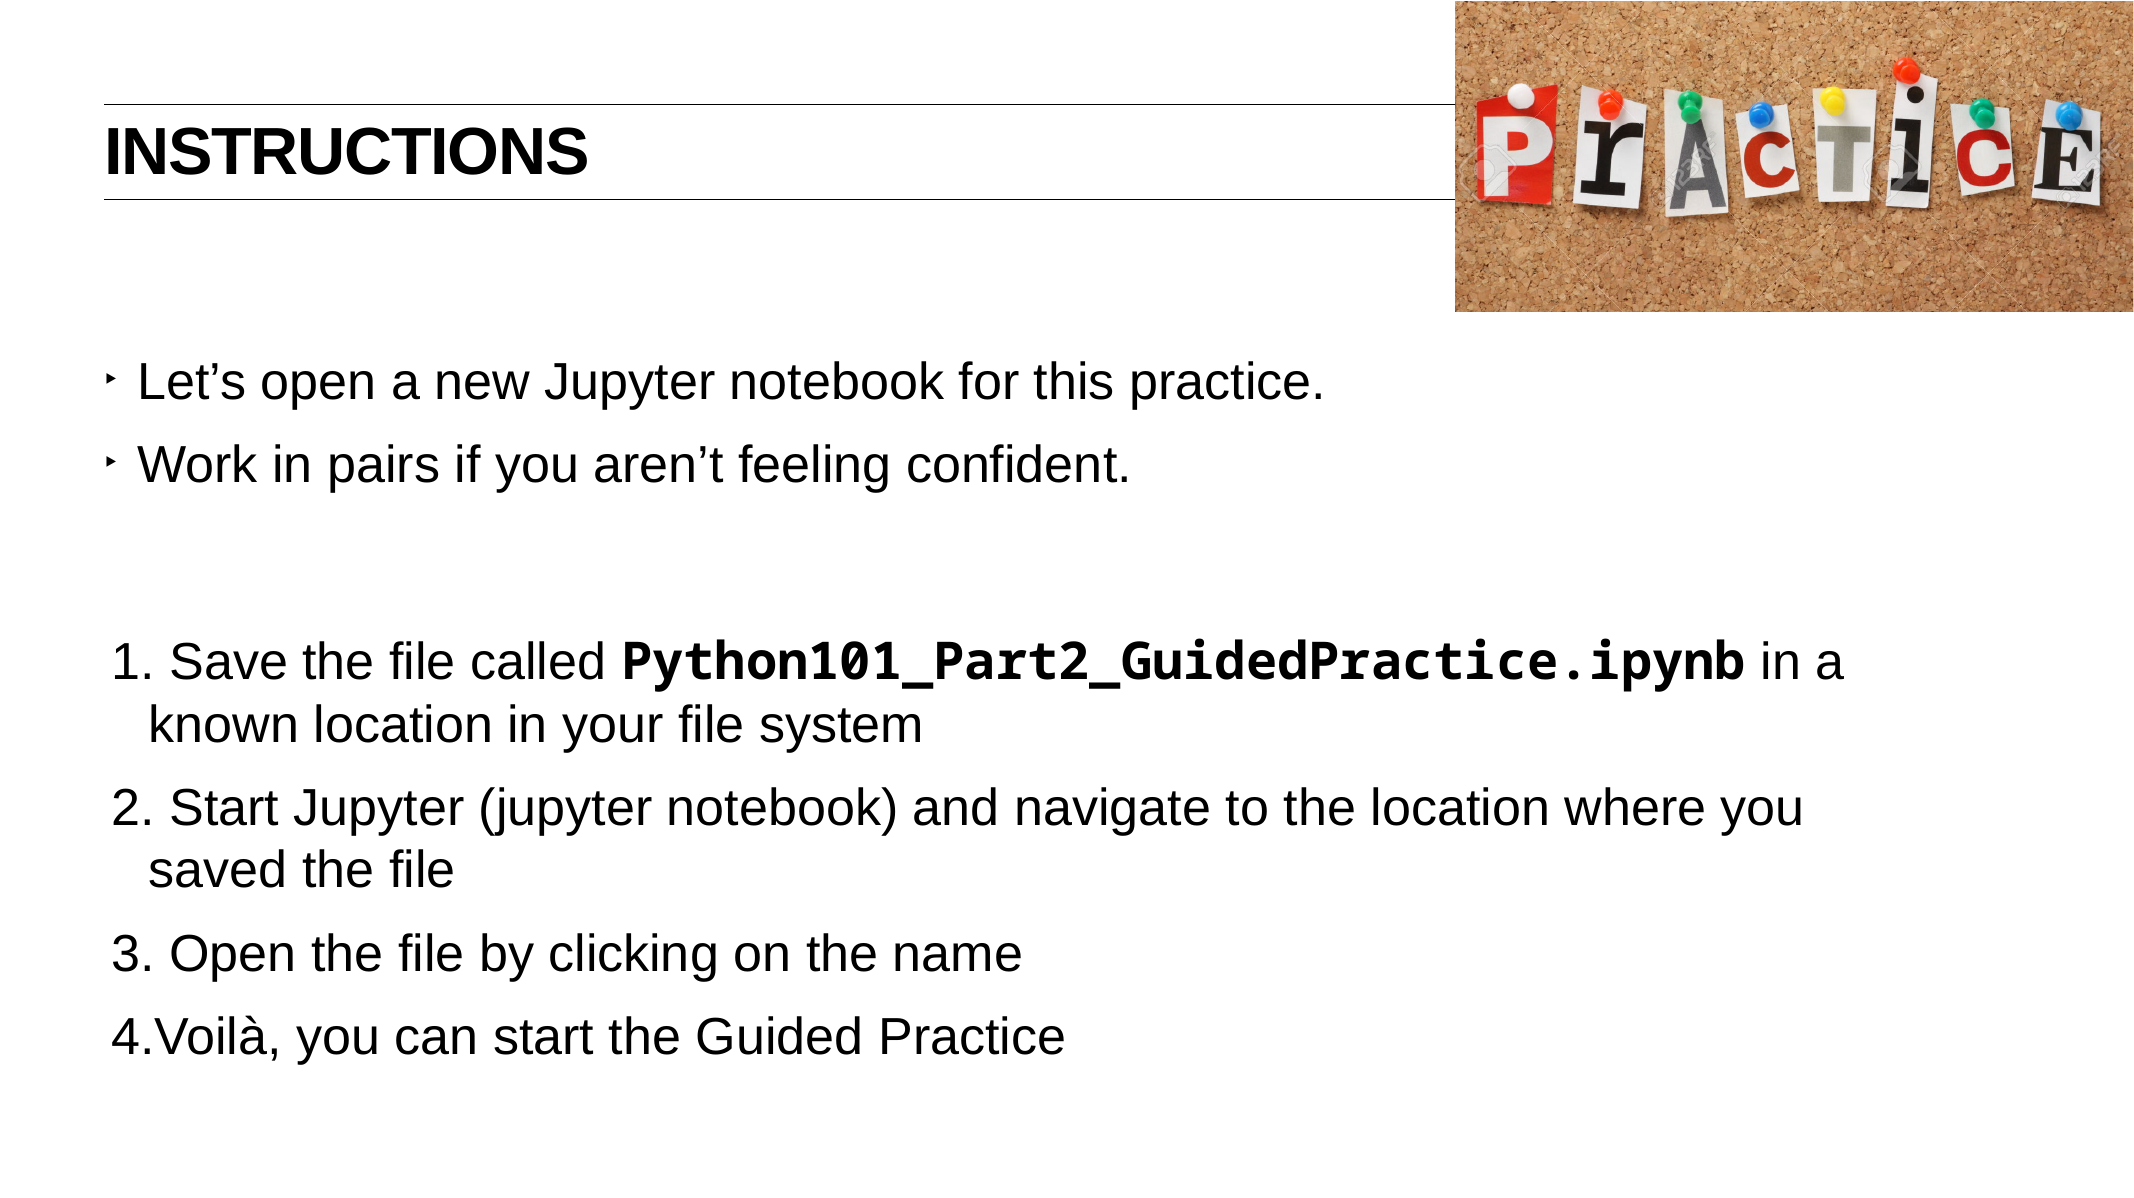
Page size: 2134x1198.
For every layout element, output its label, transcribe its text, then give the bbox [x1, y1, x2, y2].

list Let’s open a new Jupyter notebook for this practice. Work in pairs if you aren’t feeling confident. [103, 346, 2030, 496]
picture [1454, 0, 2134, 312]
list Instructions [103, 120, 1372, 193]
text_box Save the file called Python101_Part2_GuidedPractice.ipynb in a known location in your file system Start Jupyter (jupyter notebook) and navigate to the location where you saved the file Open the file by clicking on the name Voilà, you can start the Guided Practice [102, 535, 1943, 1074]
